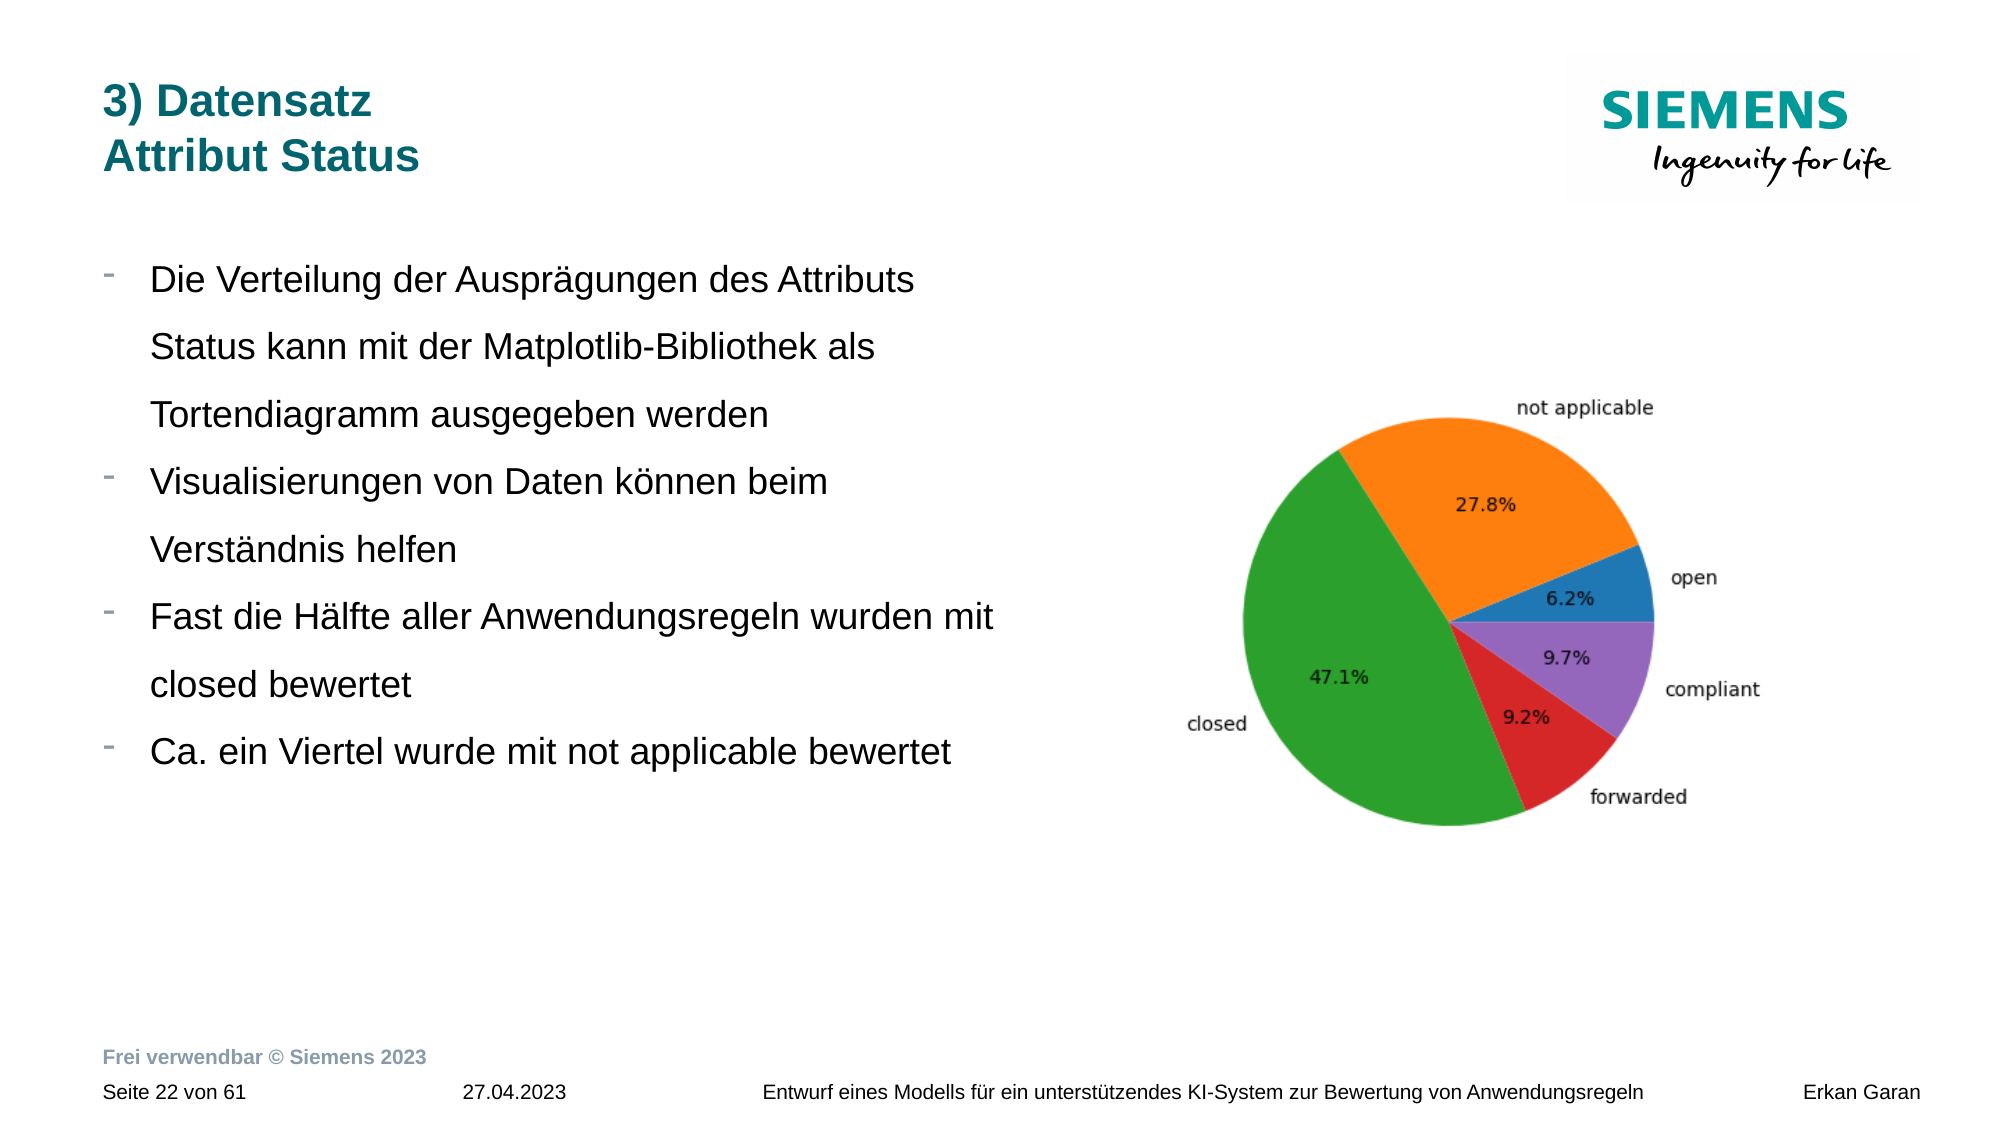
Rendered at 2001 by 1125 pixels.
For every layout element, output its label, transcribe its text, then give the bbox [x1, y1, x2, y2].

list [1171, 353, 1773, 890]
title 3) Datensatz Attribut Status [0, 0, 2000, 233]
list Die Verteilung der Ausprägungen des Attributs Status kann mit der Matplotlib-Bibliothek als Tortendiagramm ausgegeben werden Visualisierungen von Daten können beim Verständnis helfen Fast die Hälfte aller Anwendungsregeln wurden mit closed bewertet Ca. ein Viertel wurde mit not applicable bewertet [102, 233, 1001, 1012]
